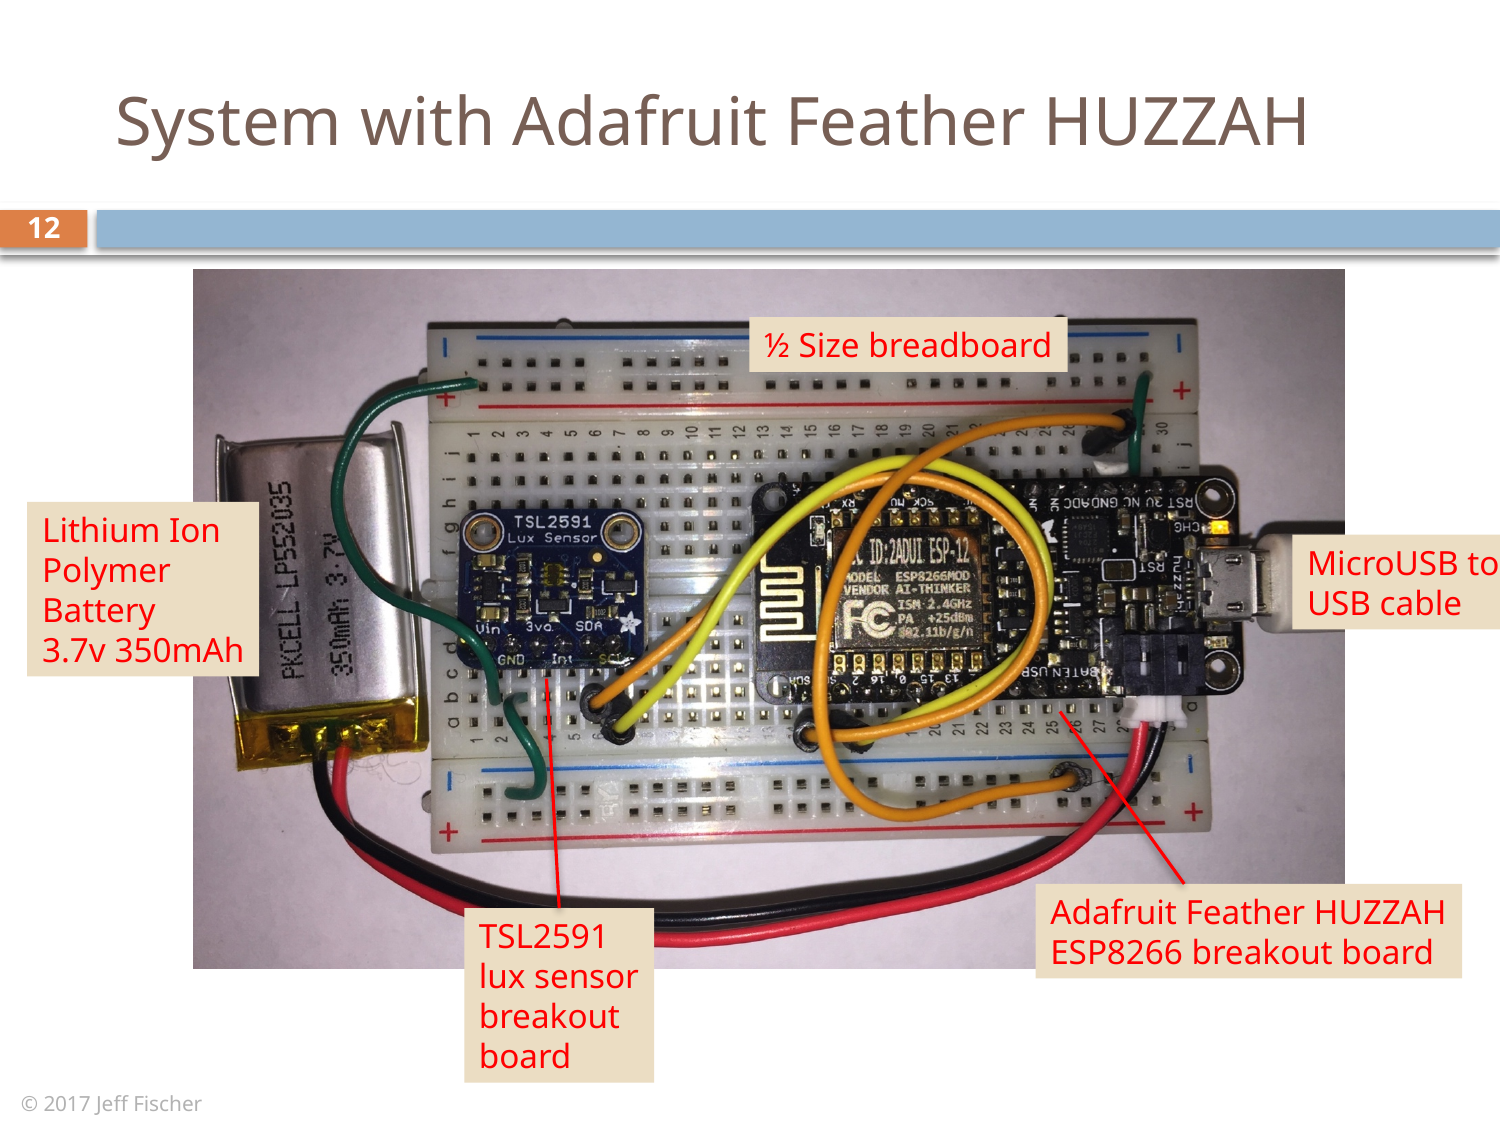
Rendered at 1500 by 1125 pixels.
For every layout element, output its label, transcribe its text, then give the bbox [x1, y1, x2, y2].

text_box TSL2591 lux sensor breakout board [464, 978, 655, 1083]
slide_number 12 [0, 208, 88, 249]
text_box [546, 678, 560, 909]
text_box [1059, 711, 1185, 885]
text_box Lithium Ion Polymer Battery 3.7v 350mAh [27, 501, 186, 677]
text_box MicroUSB to USB cable [1349, 534, 1500, 630]
picture [192, 269, 1345, 969]
title System with Adafruit Feather HUZZAH [100, 37, 1438, 200]
text_box Adafruit Feather HUZZAH ESP8266 breakout board [1035, 883, 1463, 979]
footer © 2017 Jeff Fischer [5, 1084, 677, 1125]
